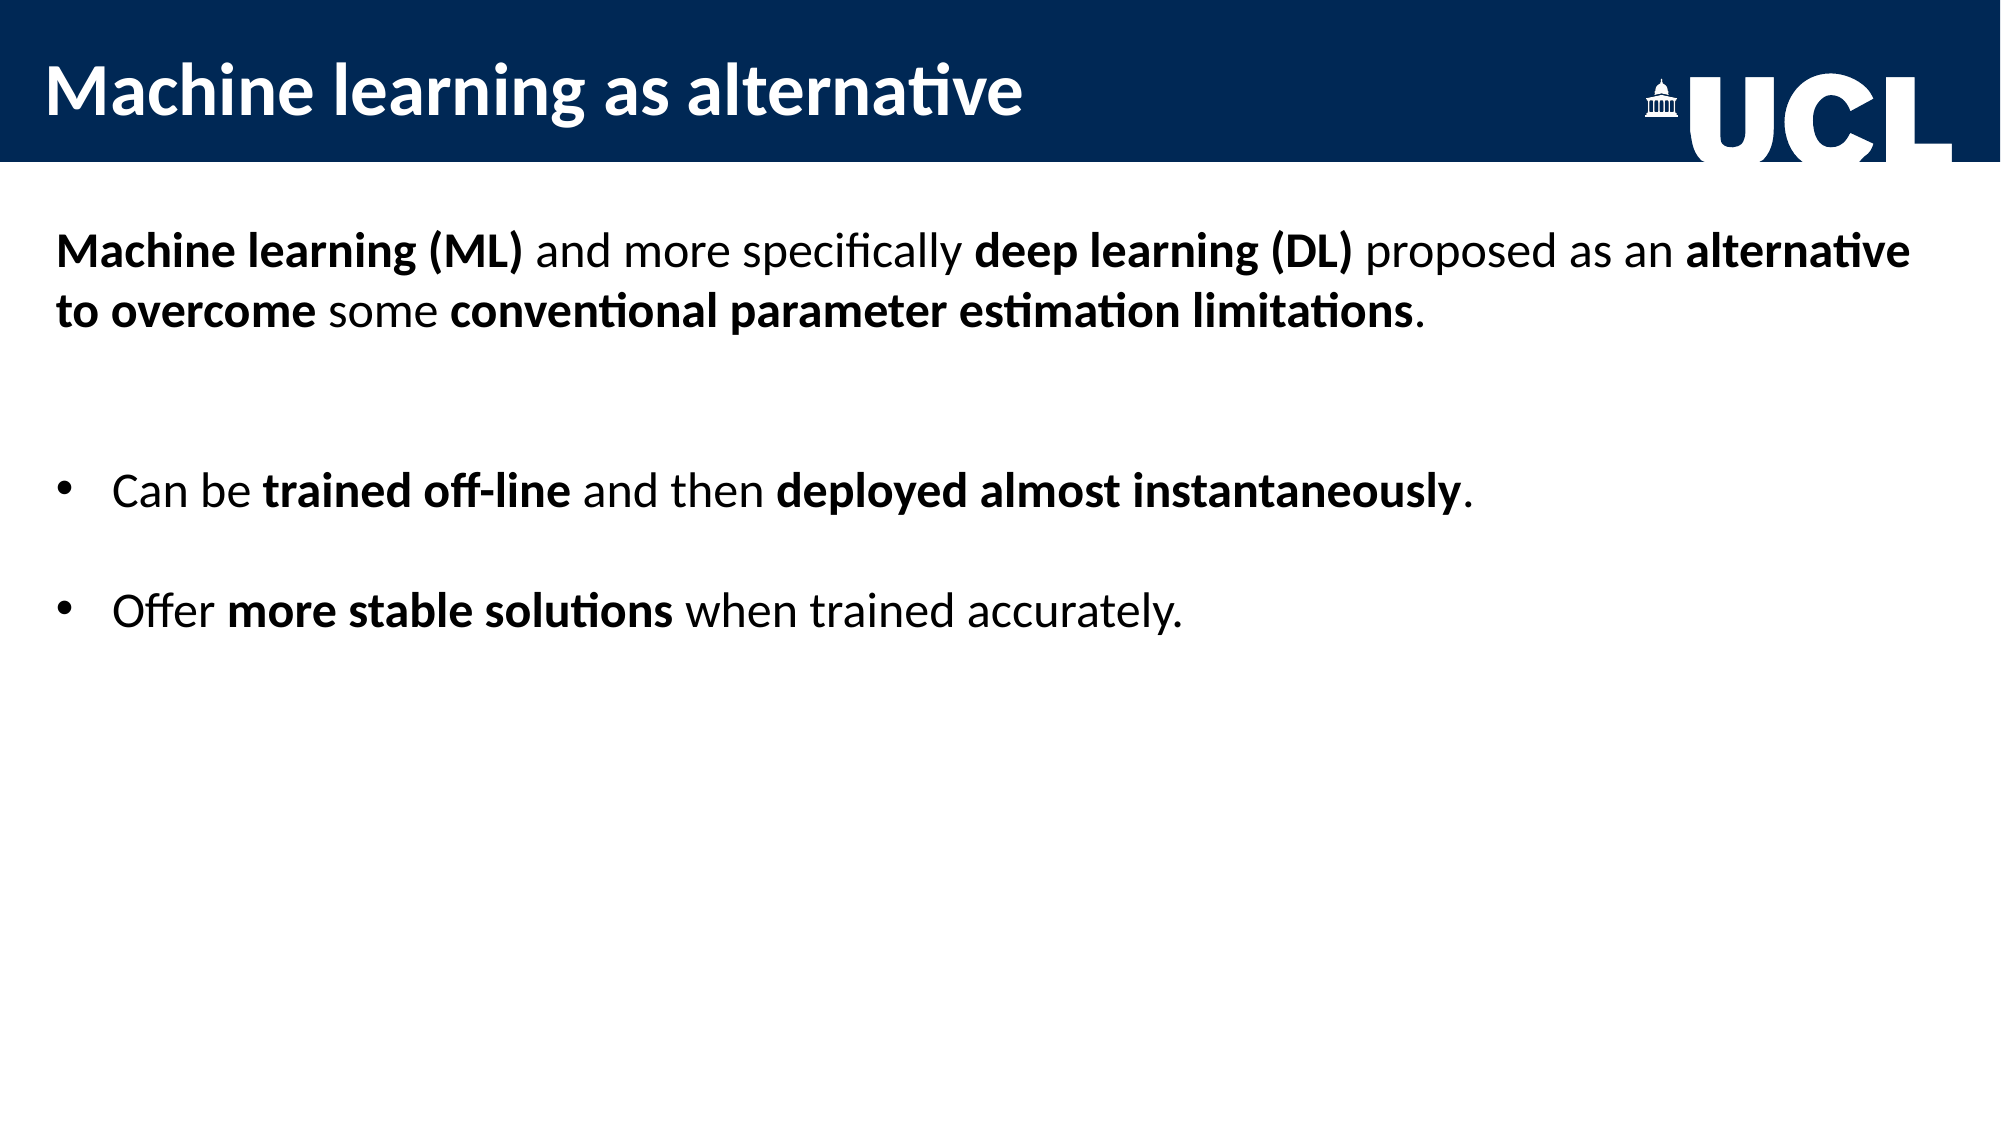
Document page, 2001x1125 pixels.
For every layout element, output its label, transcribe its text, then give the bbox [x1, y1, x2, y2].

text_box Machine learning (ML) and more specifically deep learning (DL) proposed as an alternative to overcome some conventional parameter estimation limitations. Can be trained off-line and then deployed almost instantaneously. Offer more stable solutions when trained accurately. [40, 210, 1959, 645]
text_box Machine learning as alternative [30, 32, 1948, 138]
